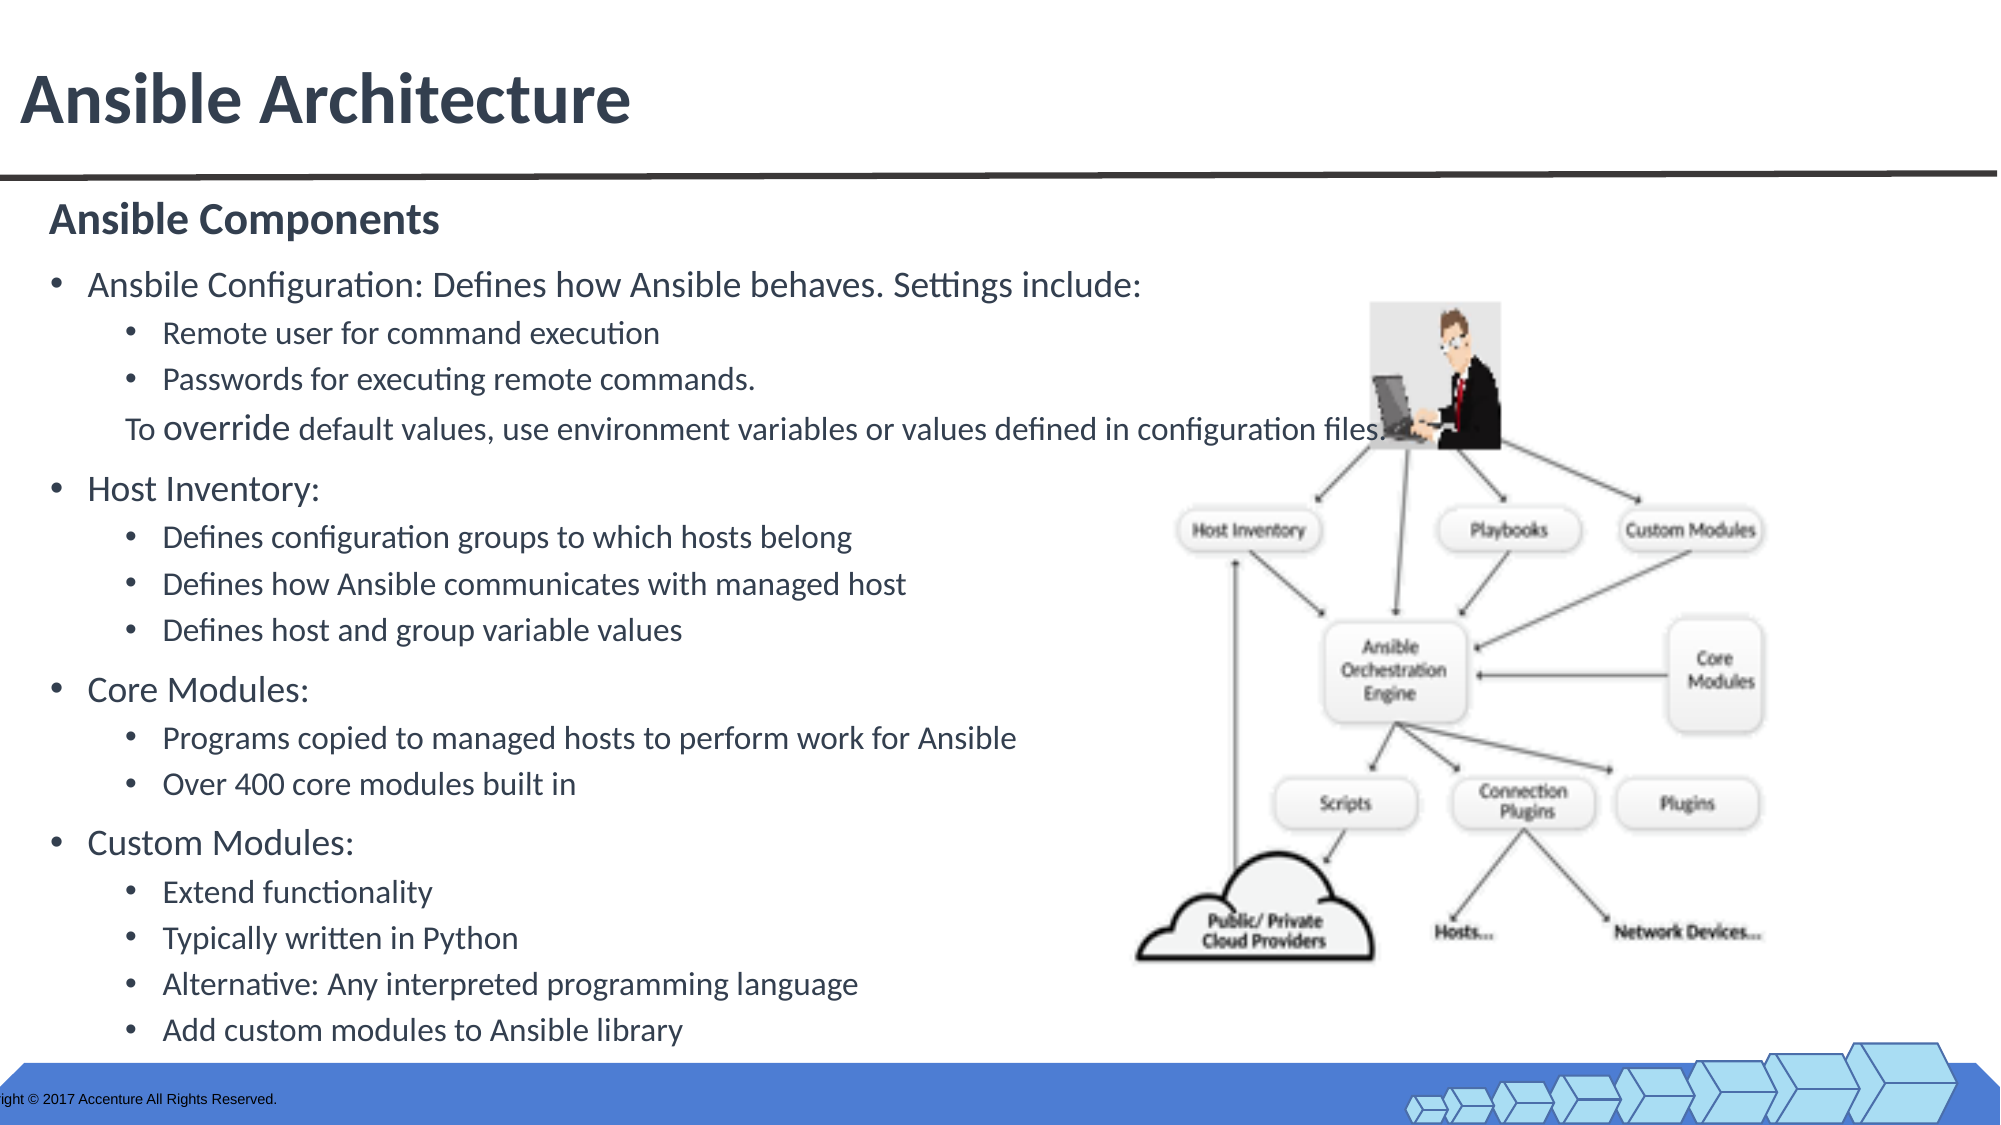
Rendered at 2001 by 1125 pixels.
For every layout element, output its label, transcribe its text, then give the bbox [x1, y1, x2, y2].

text_box Ansbile Configuration: Defines how Ansible behaves. Settings include: Remote user for command execution Passwords for executing remote commands. To override default values, use environment variables or values defined in configuration files. Host Inventory: Defines configuration groups to which hosts belong Defines how Ansible communicates with managed host Defines host and group variable values Core Modules: Programs copied to managed hosts to perform work for Ansible Over 400 core modules built in Custom Modules: Extend functionality Typically written in Python Alternative: Any interpreted programming language Add custom modules to Ansible library [35, 257, 1895, 1042]
list Ansible Components [34, 188, 1896, 254]
title Ansible Architecture [5, 53, 2000, 147]
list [1124, 294, 1783, 991]
